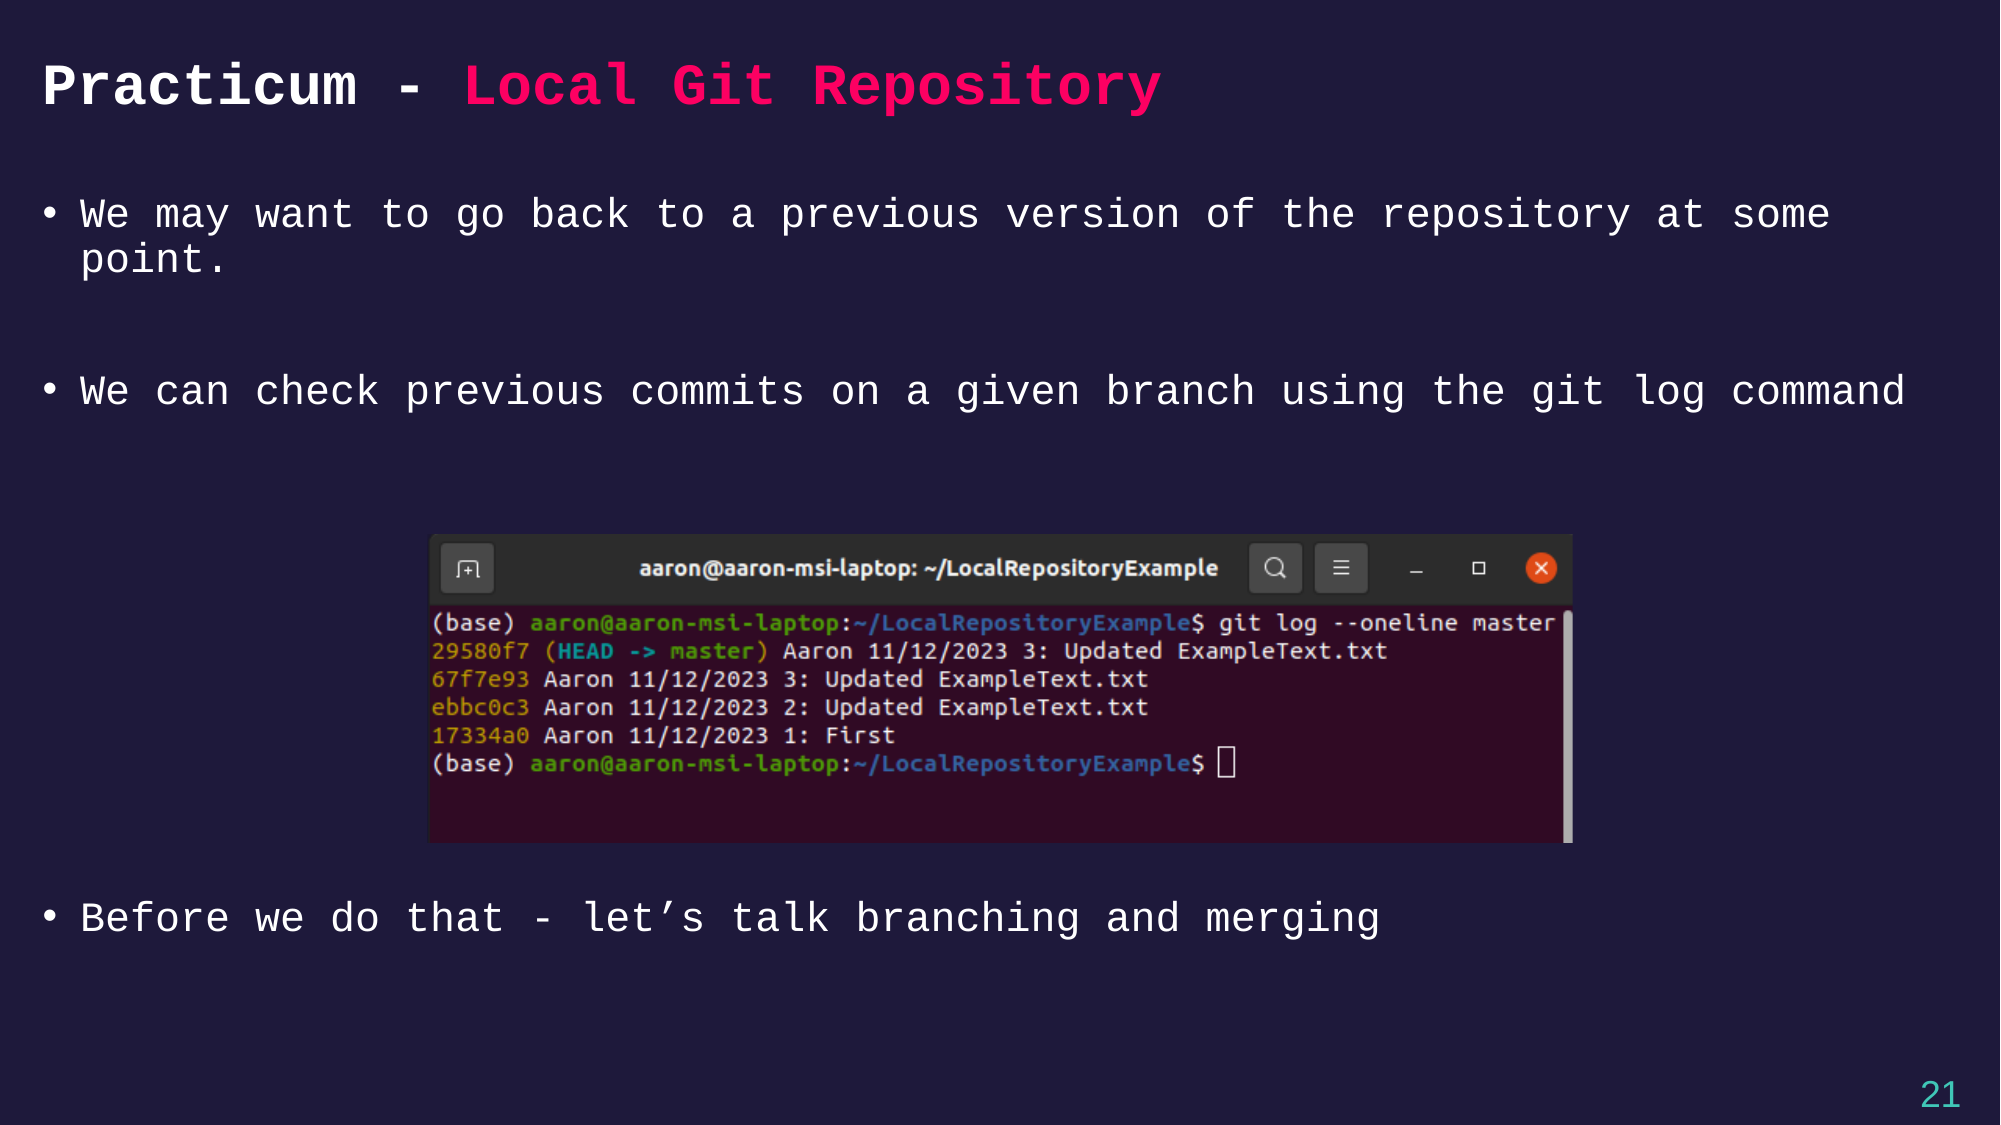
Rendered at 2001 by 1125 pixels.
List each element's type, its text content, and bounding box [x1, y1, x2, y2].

title Practicum - Local Git Repository [27, 29, 1973, 142]
picture [427, 534, 1573, 843]
list We may want to go back to a previous version of the repository at some point. We can check previous commits on a given branch using the git log command Before we do that - let’s talk branching and merging [27, 184, 1973, 1014]
